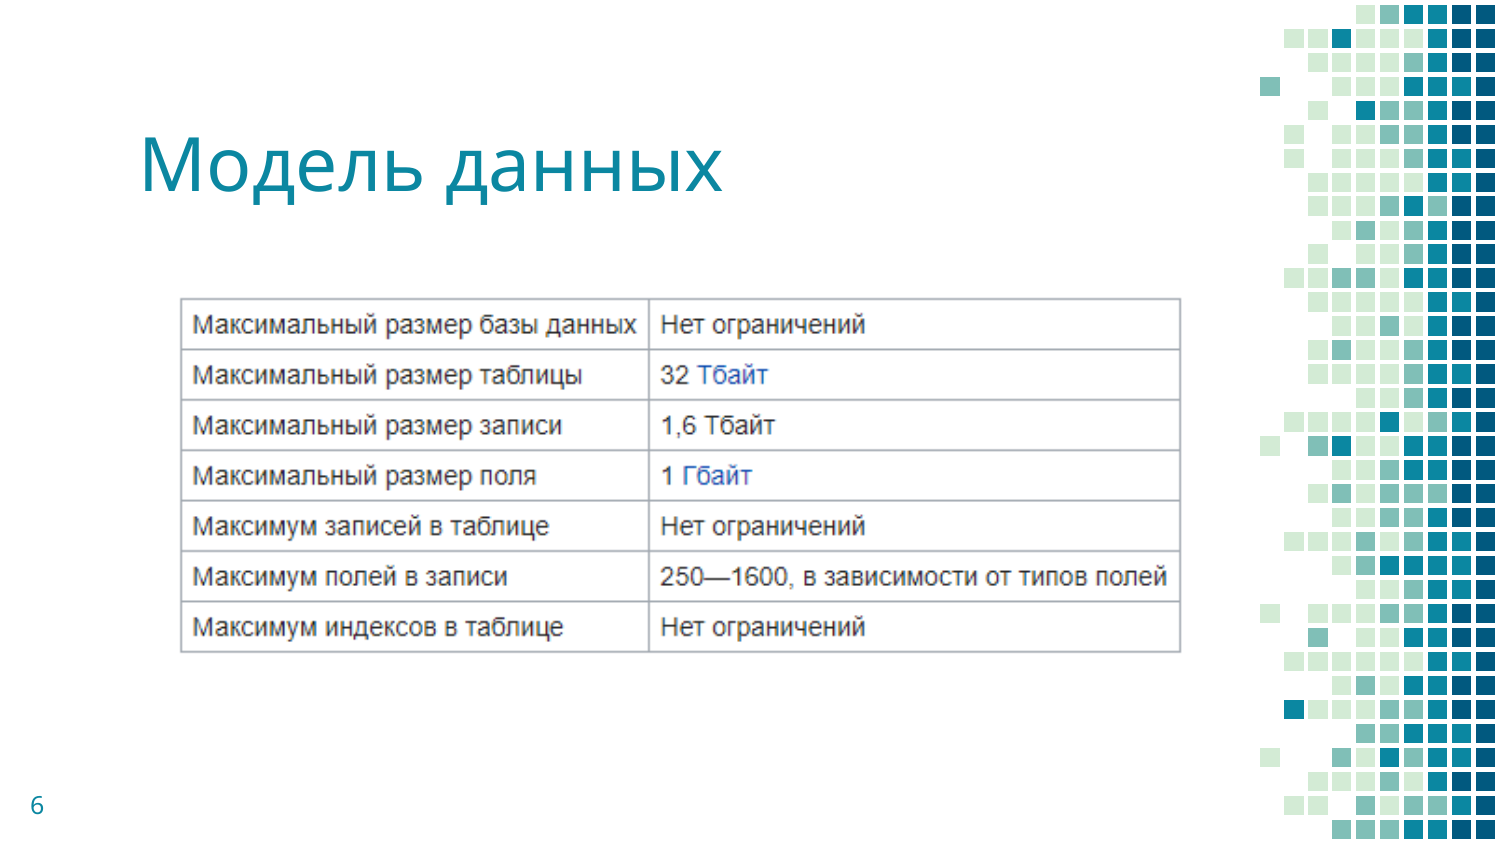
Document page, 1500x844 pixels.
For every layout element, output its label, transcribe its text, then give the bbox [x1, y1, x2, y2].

title Модель данных [123, 80, 1234, 222]
slide_number 6 [15, 774, 105, 839]
picture [161, 278, 1203, 671]
